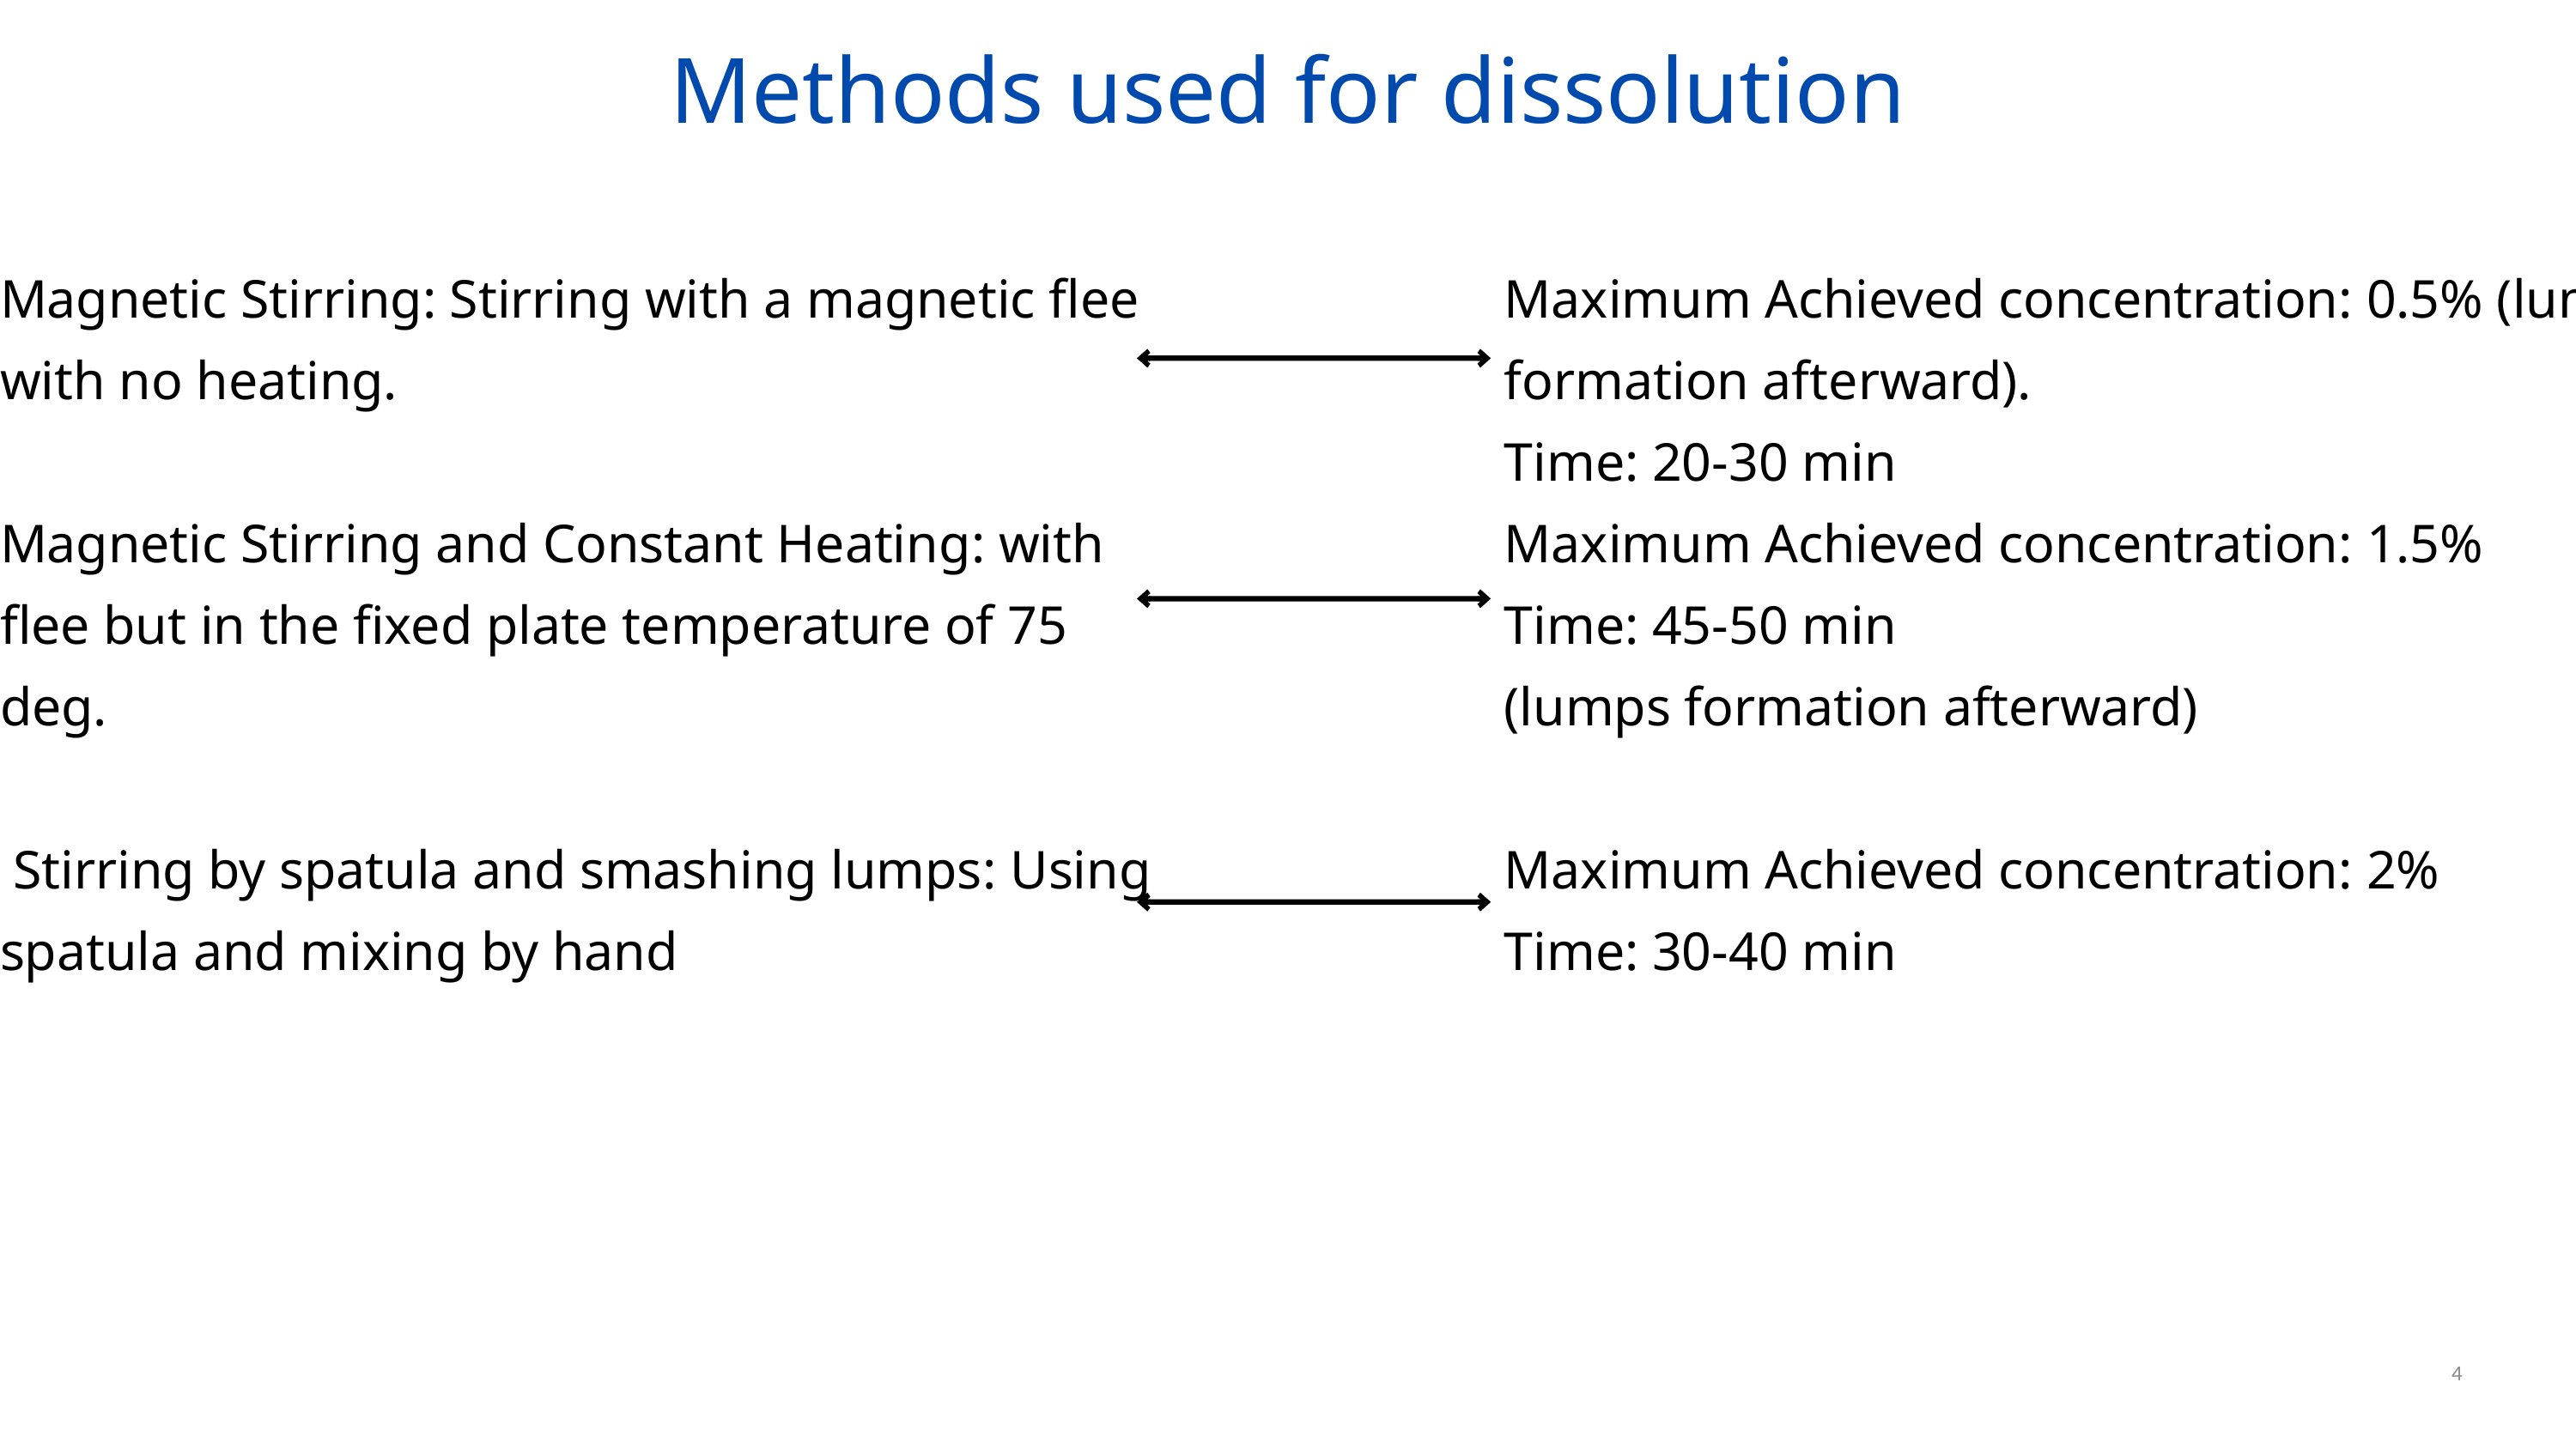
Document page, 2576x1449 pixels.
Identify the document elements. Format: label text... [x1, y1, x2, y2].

slide_number 4 [2174, 1346, 2476, 1398]
text_box Magnetic Stirring: Stirring with a magnetic flee with no heating. Magnetic Stirring and Constant Heating: with flee but in the fixed plate temperature of 75 deg. Stirring by spatula and smashing lumps: Using spatula and mixing by hand [0, 246, 1165, 1251]
text_box Maximum Achieved concentration: 0.5% (lump formation afterward). Time: 20-30 min Maximum Achieved concentration: 1.5% Time: 45-50 min (lumps formation afterward) Maximum Achieved concentration: 2% Time: 30-40 min [1504, 246, 2576, 1251]
text_box [1137, 895, 1492, 909]
text_box [1137, 592, 1492, 605]
text_box Methods used for dissolution [100, 33, 2476, 142]
text_box [1137, 352, 1492, 365]
